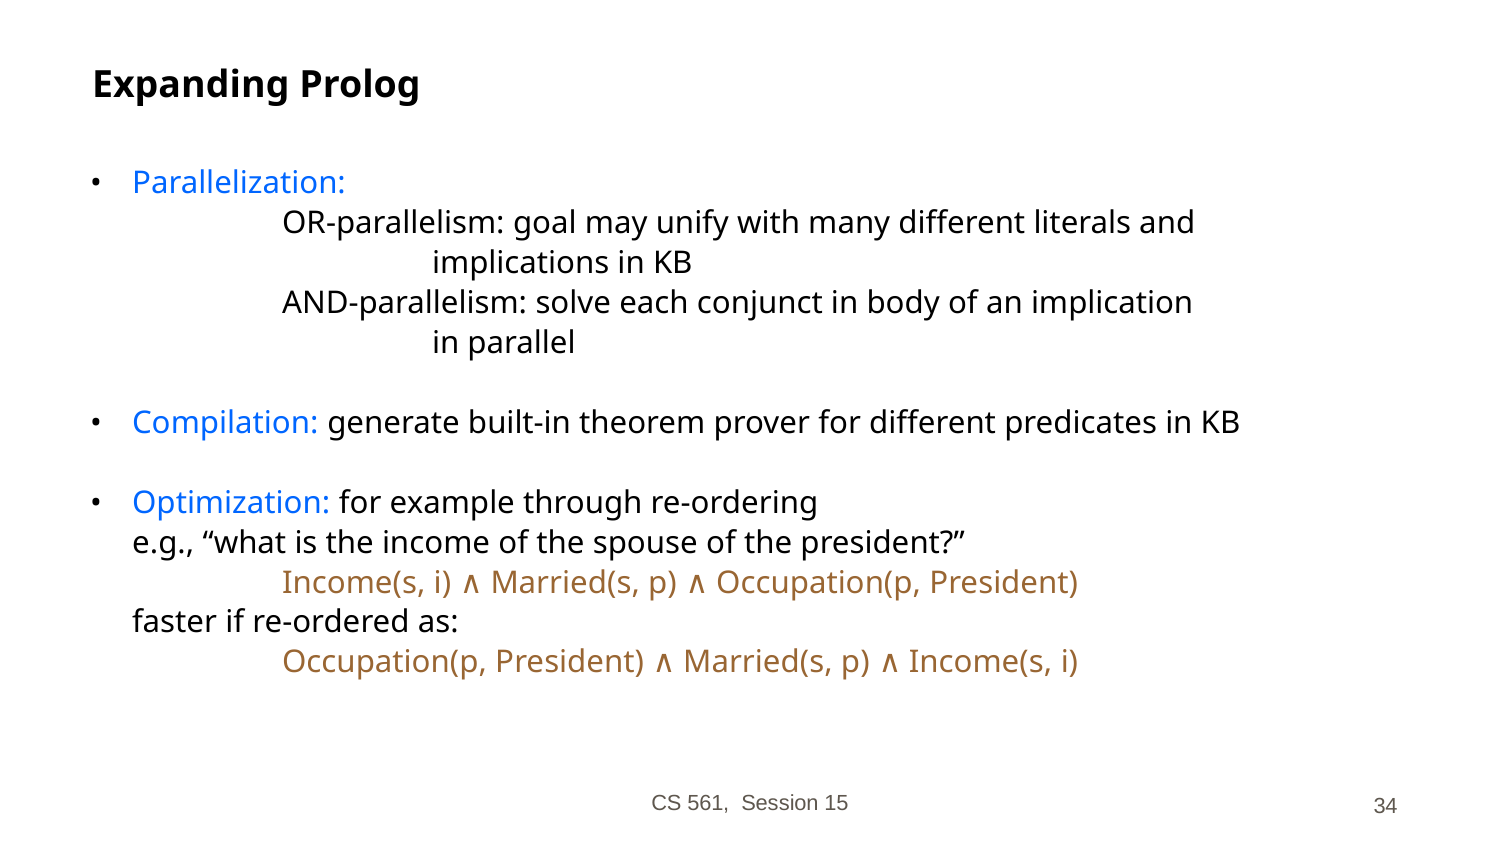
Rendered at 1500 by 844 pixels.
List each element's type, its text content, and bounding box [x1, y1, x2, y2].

list Parallelization: OR-parallelism: goal may unify with many different literals and implications in KB AND-parallelism: solve each conjunct in body of an implication in parallel Compilation: generate built-in theorem prover for different predicates in KB Optimization: for example through re-ordering e.g., “what is the income of the spouse of the president?” Income(s, i) ∧ Married(s, p) ∧ Occupation(p, President) faster if re-ordered as: Occupation(p, President) ∧ Married(s, p) ∧ Income(s, i) [75, 159, 1417, 746]
footer CS 561, Session 15 [512, 766, 988, 823]
slide_number ‹#› [1100, 768, 1413, 826]
title Expanding Prolog [77, 28, 1415, 113]
